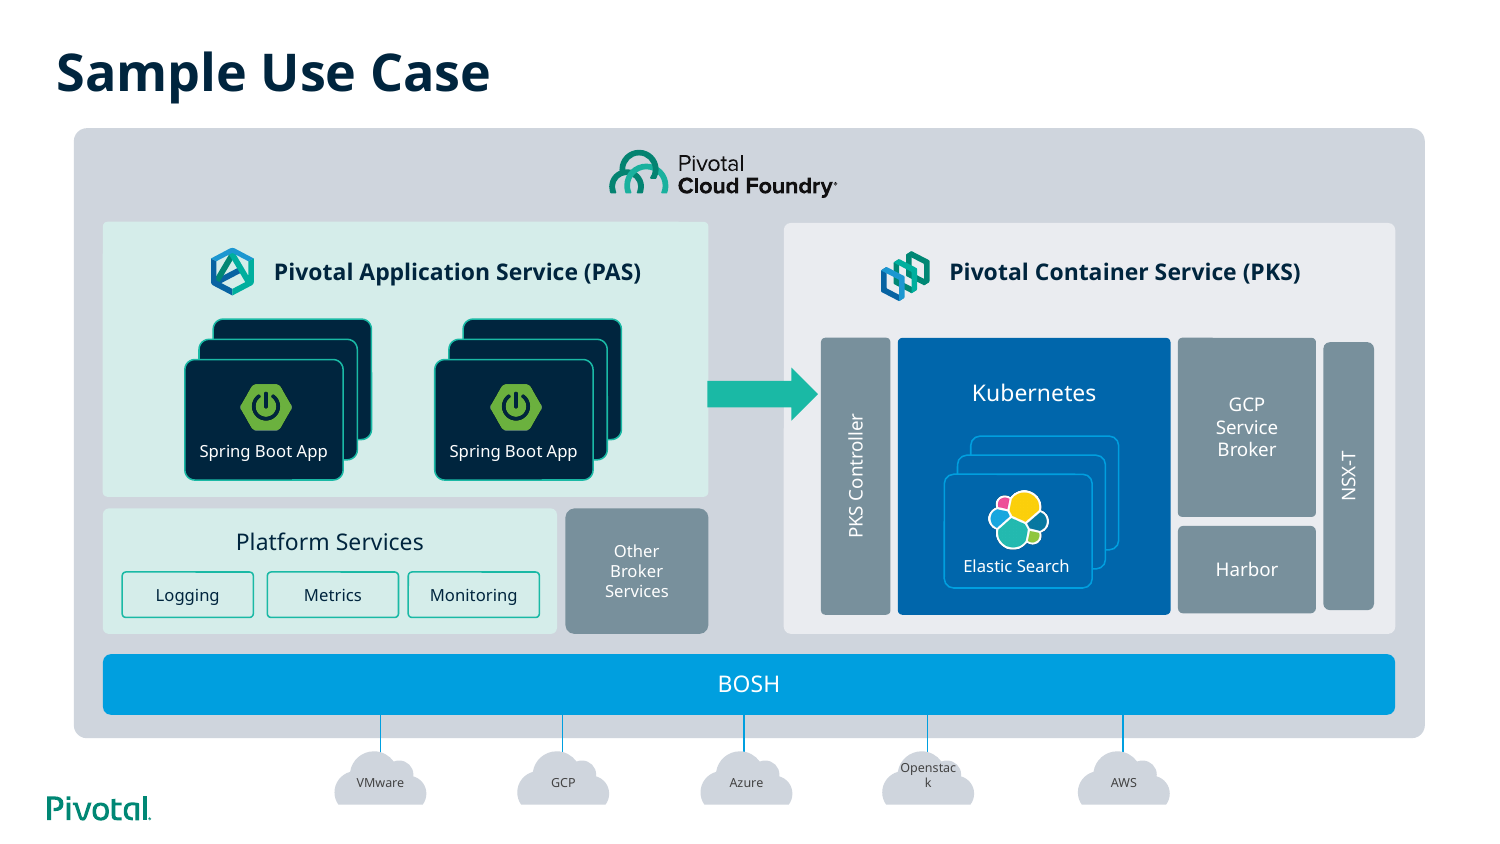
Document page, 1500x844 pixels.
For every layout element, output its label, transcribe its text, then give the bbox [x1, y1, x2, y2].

text_box Azure [700, 751, 793, 805]
text_box Monitoring [408, 571, 540, 618]
picture [239, 379, 294, 434]
title Sample Use Case [41, 24, 1463, 117]
text_box Other Broker Services [565, 508, 709, 634]
text_box GCP [517, 751, 610, 805]
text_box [184, 318, 372, 481]
text_box VMware [334, 751, 427, 805]
picture [988, 489, 1049, 550]
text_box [434, 318, 622, 481]
text_box Logging [122, 571, 254, 618]
text_box [102, 221, 709, 497]
picture [489, 379, 544, 434]
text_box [880, 251, 930, 302]
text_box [210, 247, 255, 296]
text_box Metrics [267, 571, 399, 618]
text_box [820, 337, 1374, 616]
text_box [608, 149, 838, 199]
text_box Platform Services [131, 523, 528, 559]
text_box Pivotal Container Service (PKS) [934, 241, 1329, 303]
text_box Pivotal Application Service (PAS) [258, 253, 662, 290]
text_box [73, 128, 1425, 739]
text_box [102, 508, 558, 634]
text_box BOSH [102, 654, 1396, 715]
text_box Openstack [882, 751, 975, 805]
text_box [783, 222, 1396, 634]
text_box AWS [1077, 751, 1170, 805]
text_box [707, 367, 815, 421]
